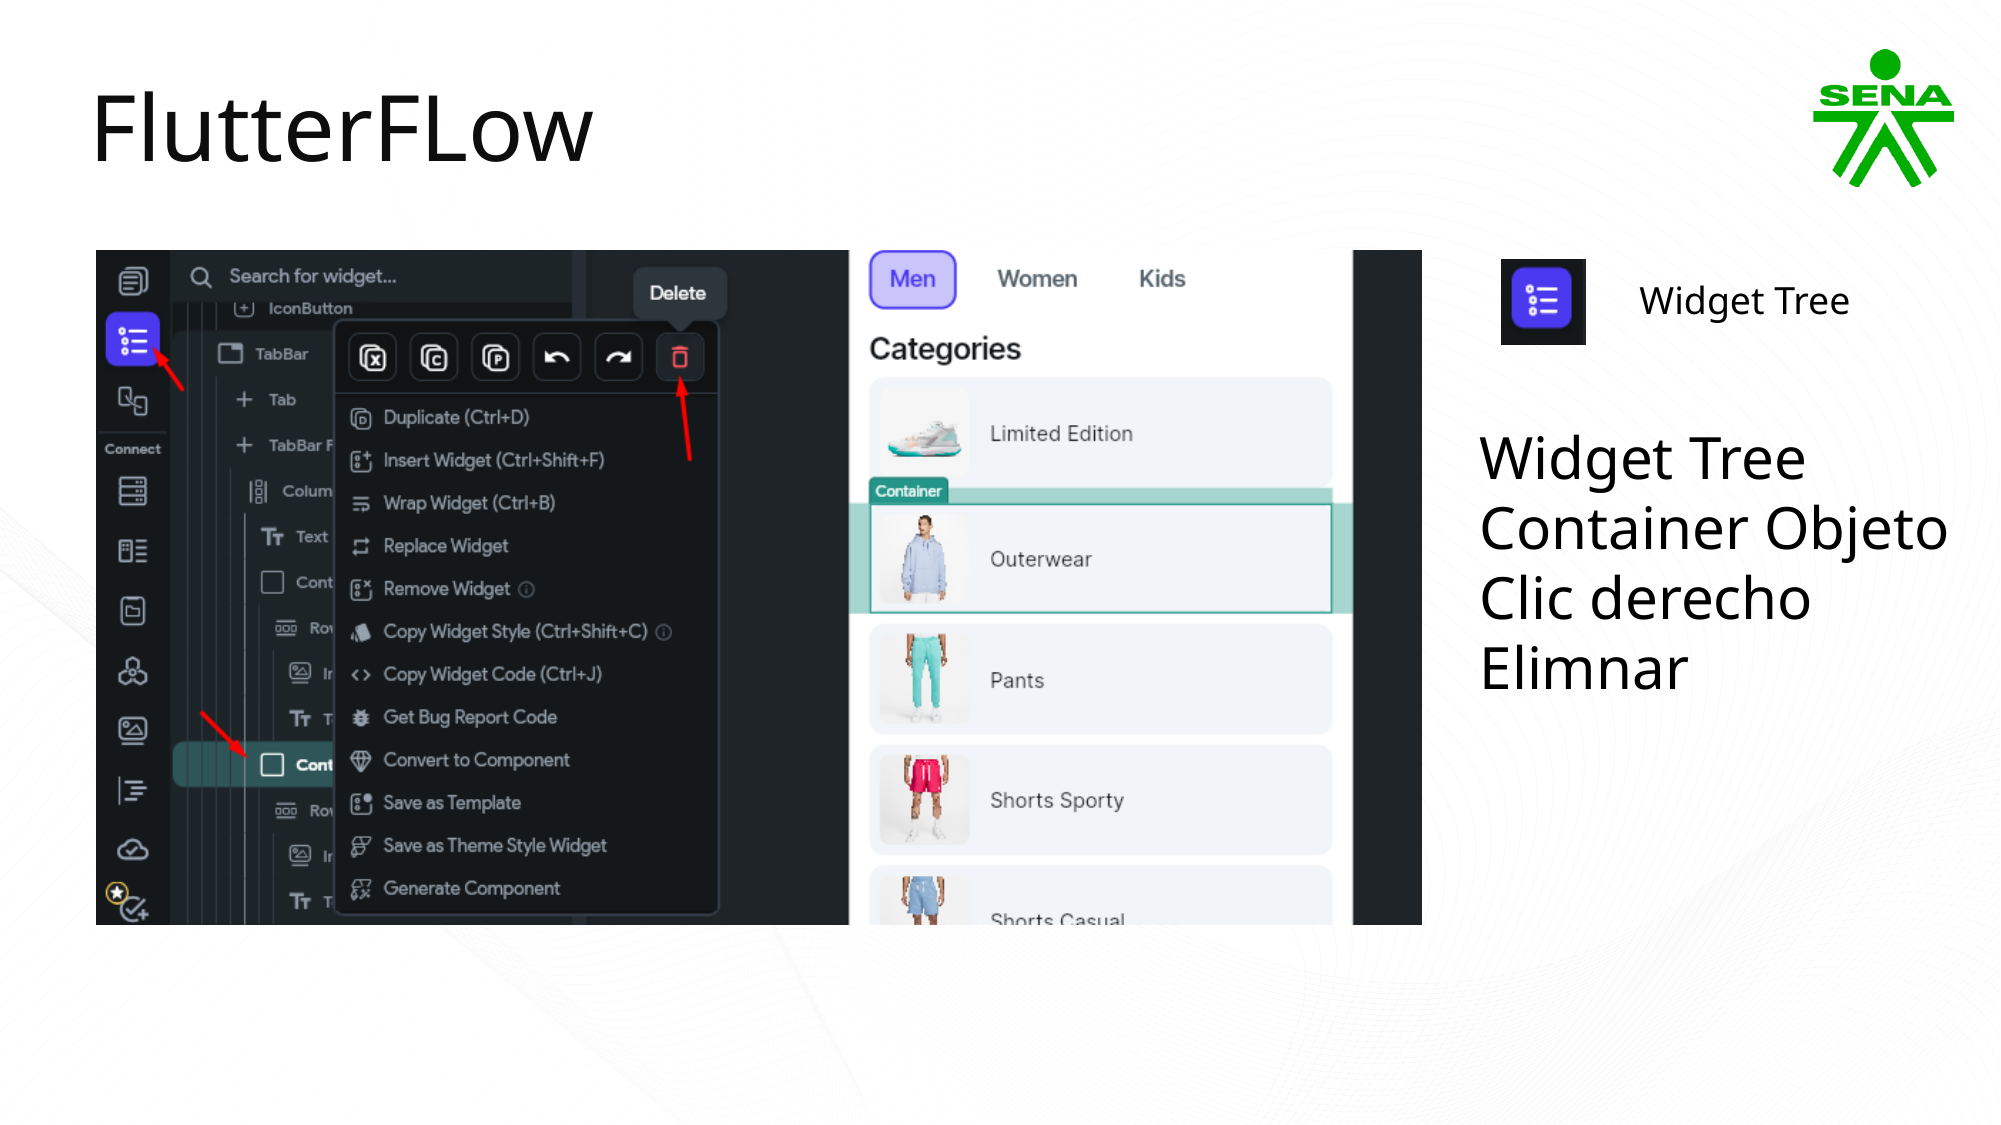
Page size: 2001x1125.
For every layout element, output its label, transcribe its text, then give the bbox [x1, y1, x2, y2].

text_box FlutterFLow [74, 75, 1800, 186]
text_box Widget Tree Container Objeto Clic derecho Elimnar [1464, 413, 2000, 709]
text_box Widget Tree [1624, 269, 2000, 330]
picture [0, 0, 2000, 1125]
